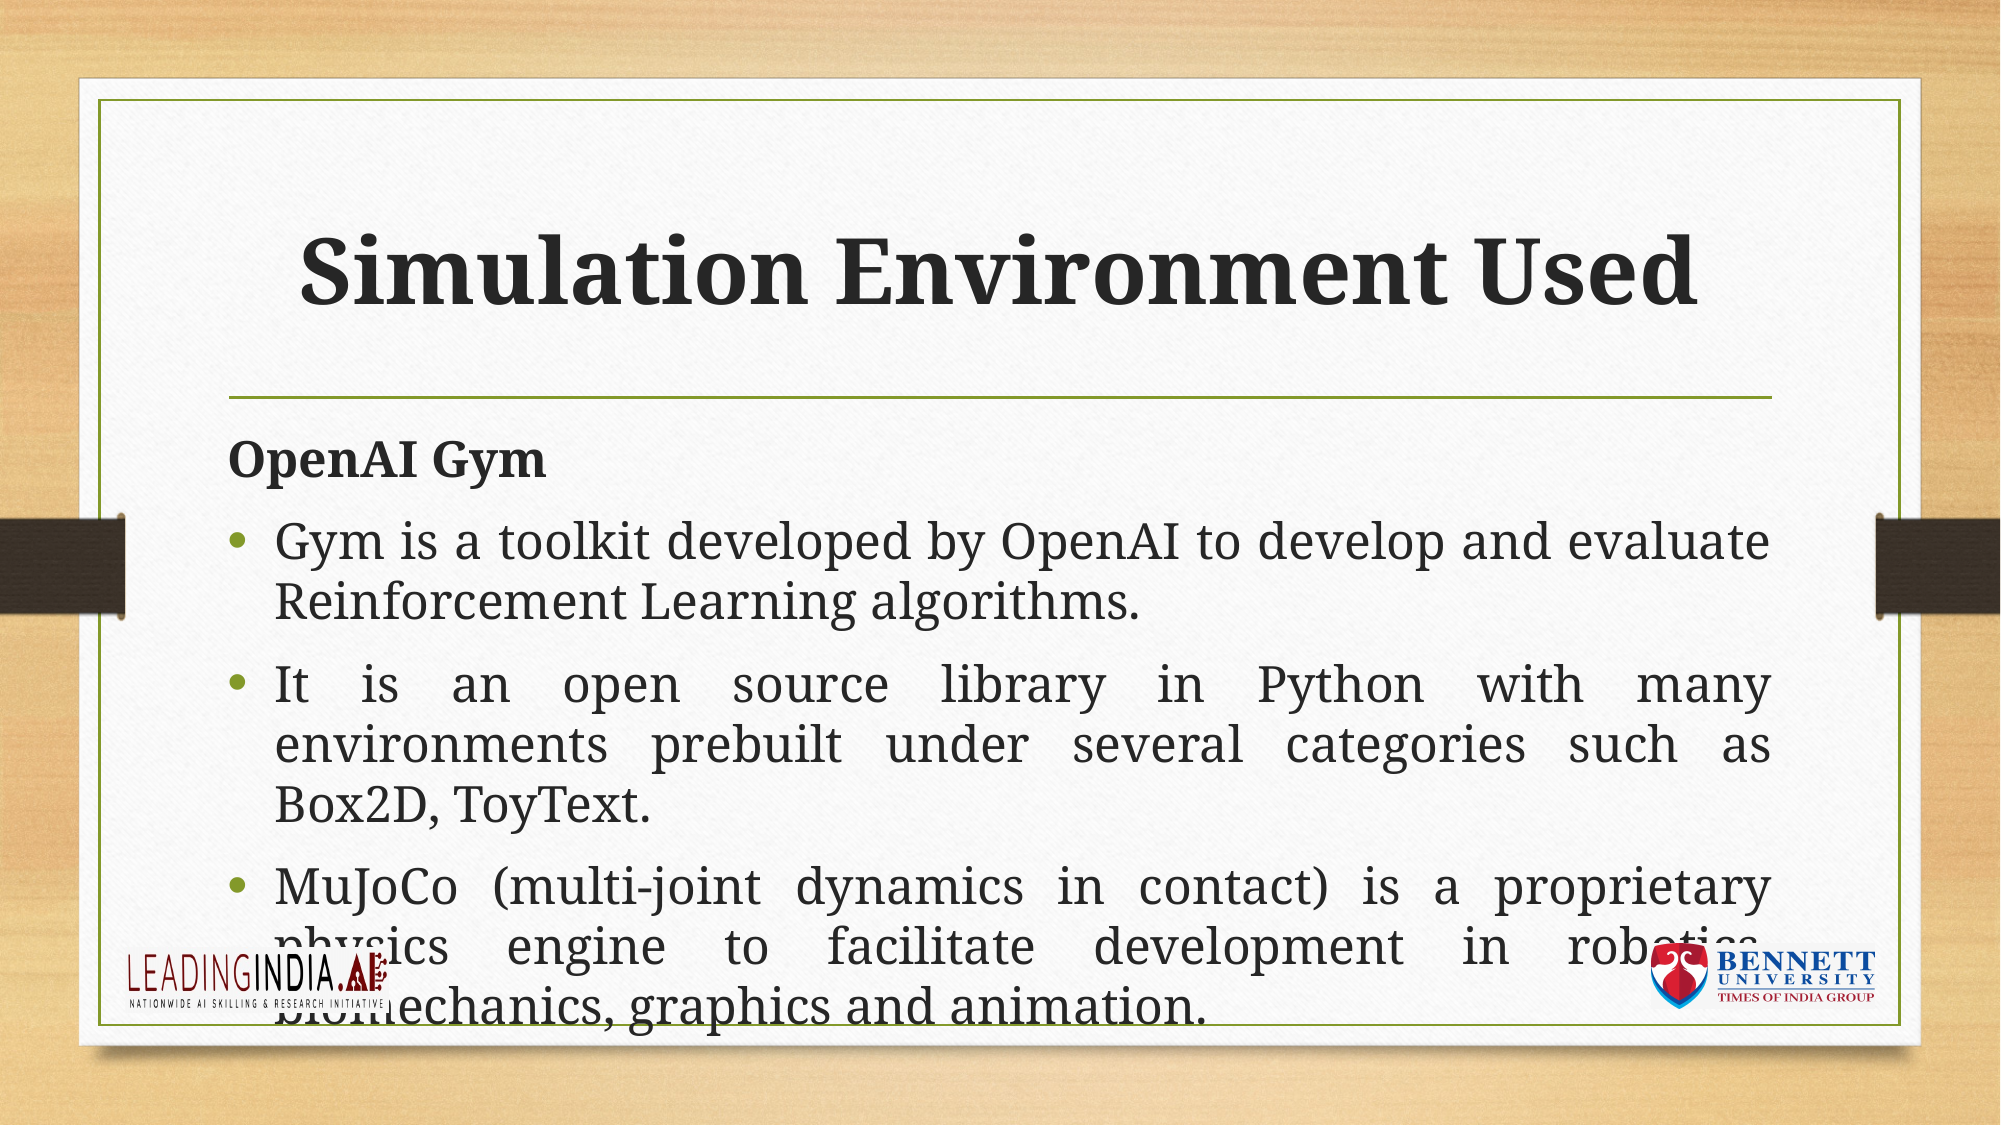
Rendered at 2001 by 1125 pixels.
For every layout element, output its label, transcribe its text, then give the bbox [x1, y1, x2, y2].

list OpenAI Gym Gym is a toolkit developed by OpenAI to develop and evaluate Reinforcement Learning algorithms. It is an open source library in Python with many environments prebuilt under several categories such as Box2D, ToyText. MuJoCo (multi-joint dynamics in contact) is a proprietary physics engine to facilitate development in robotics, biomechanics, graphics and animation. [212, 419, 1788, 964]
picture [0, 0, 2001, 1125]
title Simulation Environment Used [212, 161, 1788, 375]
